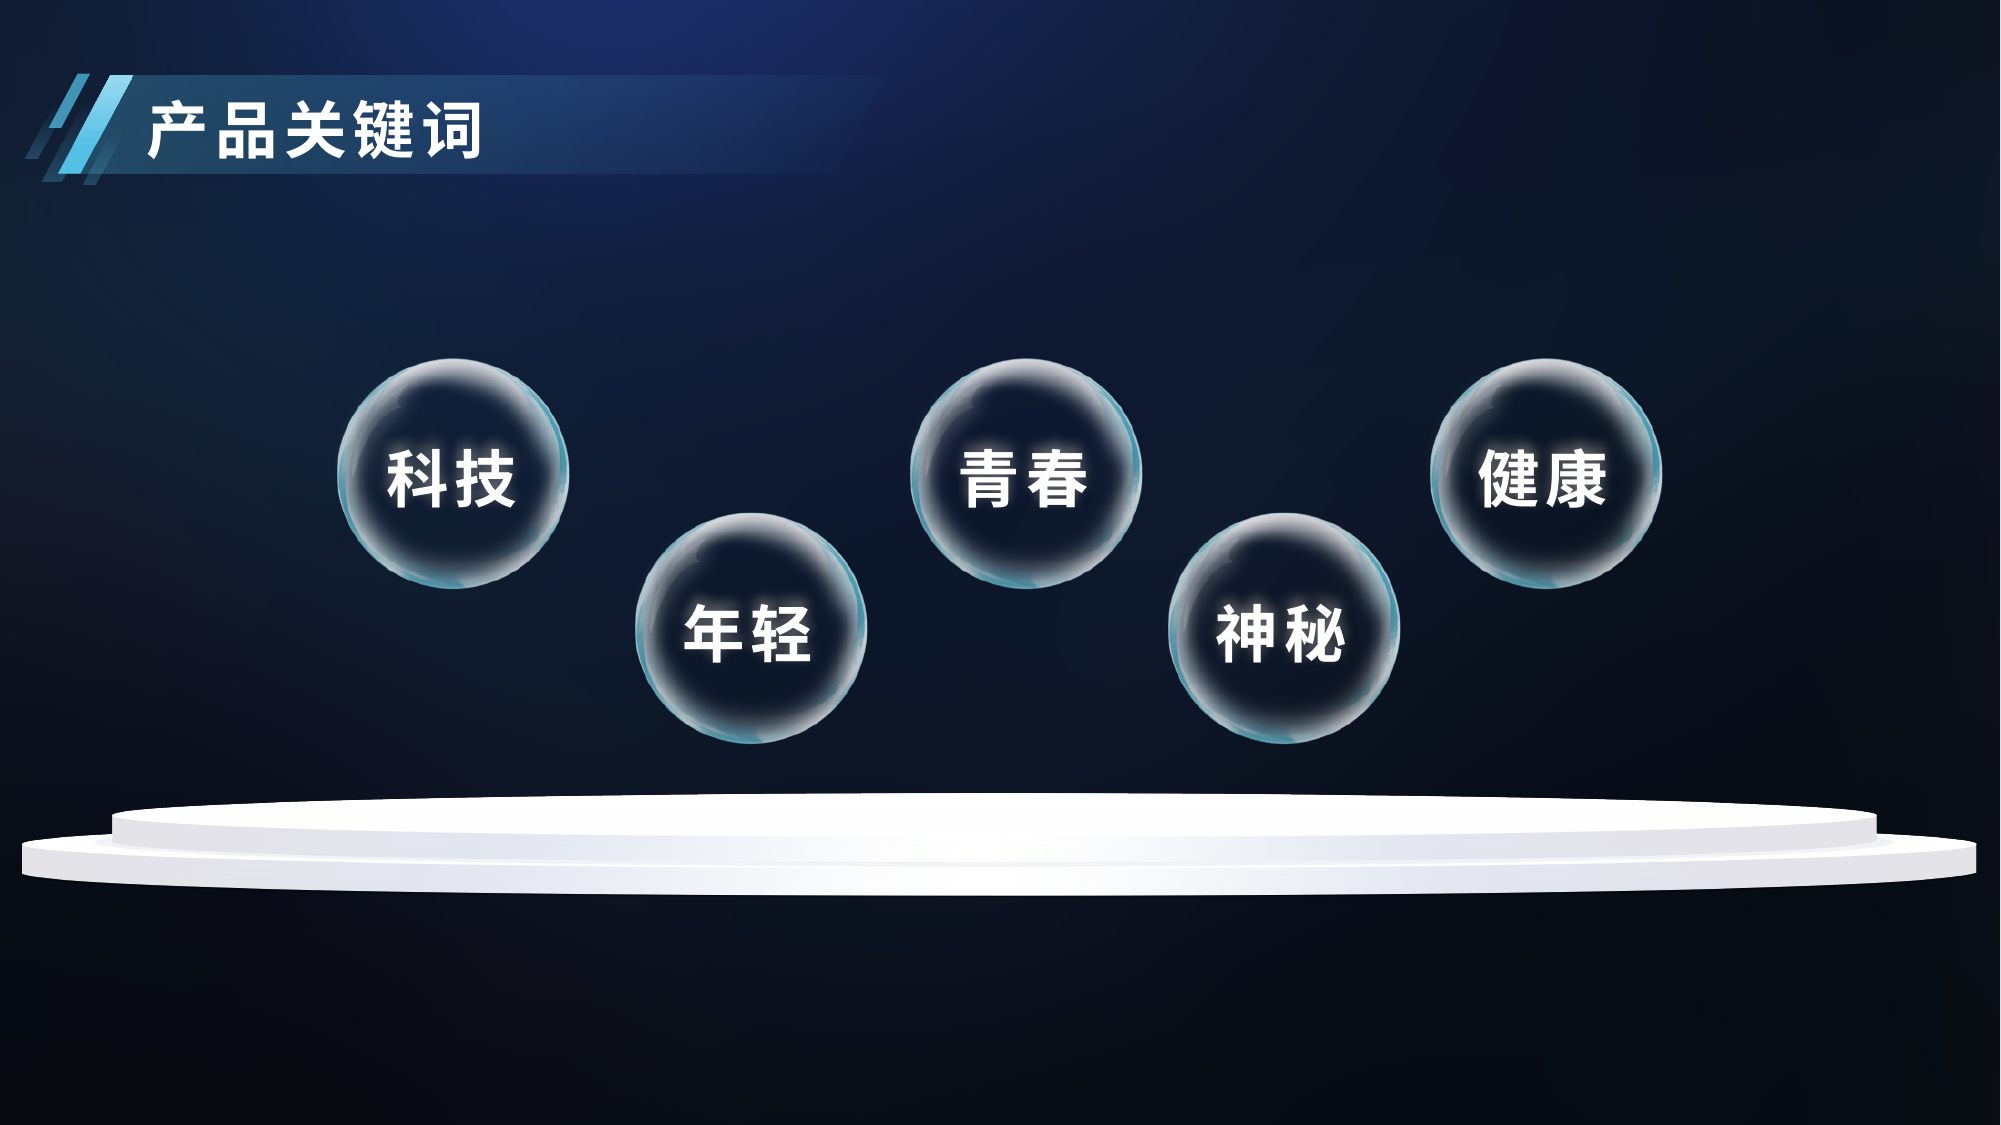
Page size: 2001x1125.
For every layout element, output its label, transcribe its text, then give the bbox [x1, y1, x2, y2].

text_box 产品关键词 [146, 90, 1014, 167]
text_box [1410, 338, 1683, 610]
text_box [615, 492, 888, 734]
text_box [890, 338, 1163, 610]
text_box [1148, 492, 1421, 734]
picture [0, 0, 2001, 1125]
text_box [317, 338, 590, 610]
